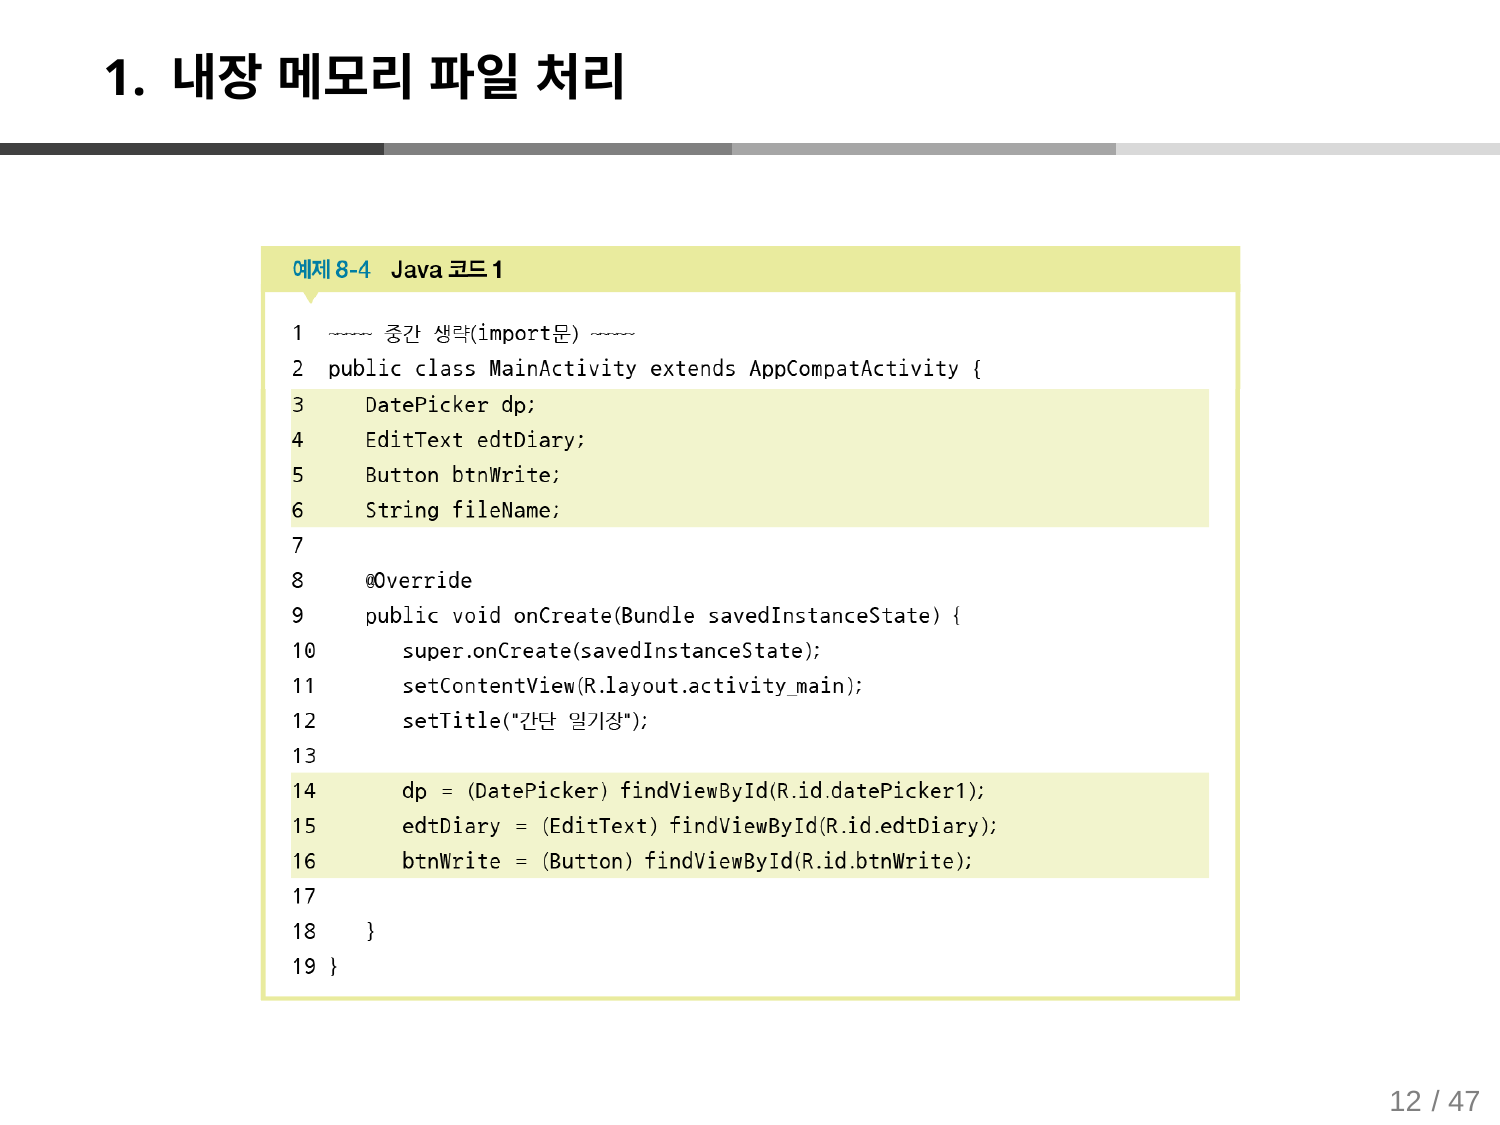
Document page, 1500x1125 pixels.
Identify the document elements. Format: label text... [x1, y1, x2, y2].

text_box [253, 236, 1247, 1005]
title 1. 내장 메모리 파일 처리 [88, 30, 1211, 121]
